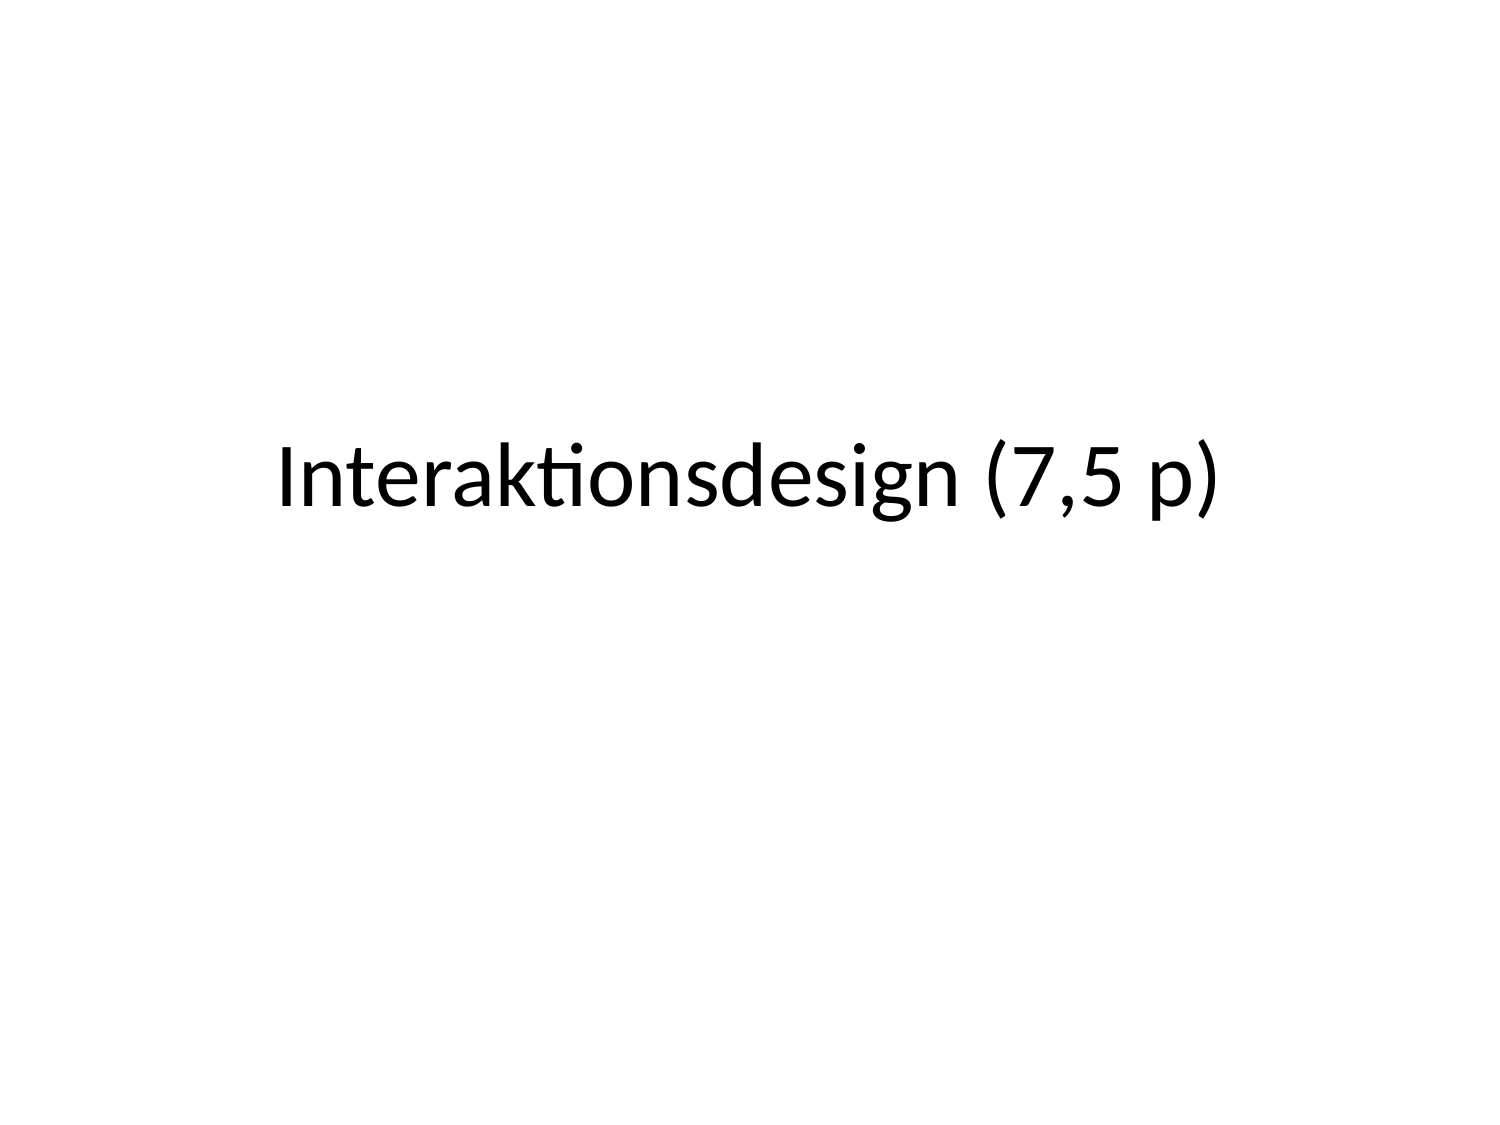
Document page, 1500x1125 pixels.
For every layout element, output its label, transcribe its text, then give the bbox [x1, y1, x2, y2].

title Interaktionsdesign (7,5 p) [112, 349, 1388, 591]
